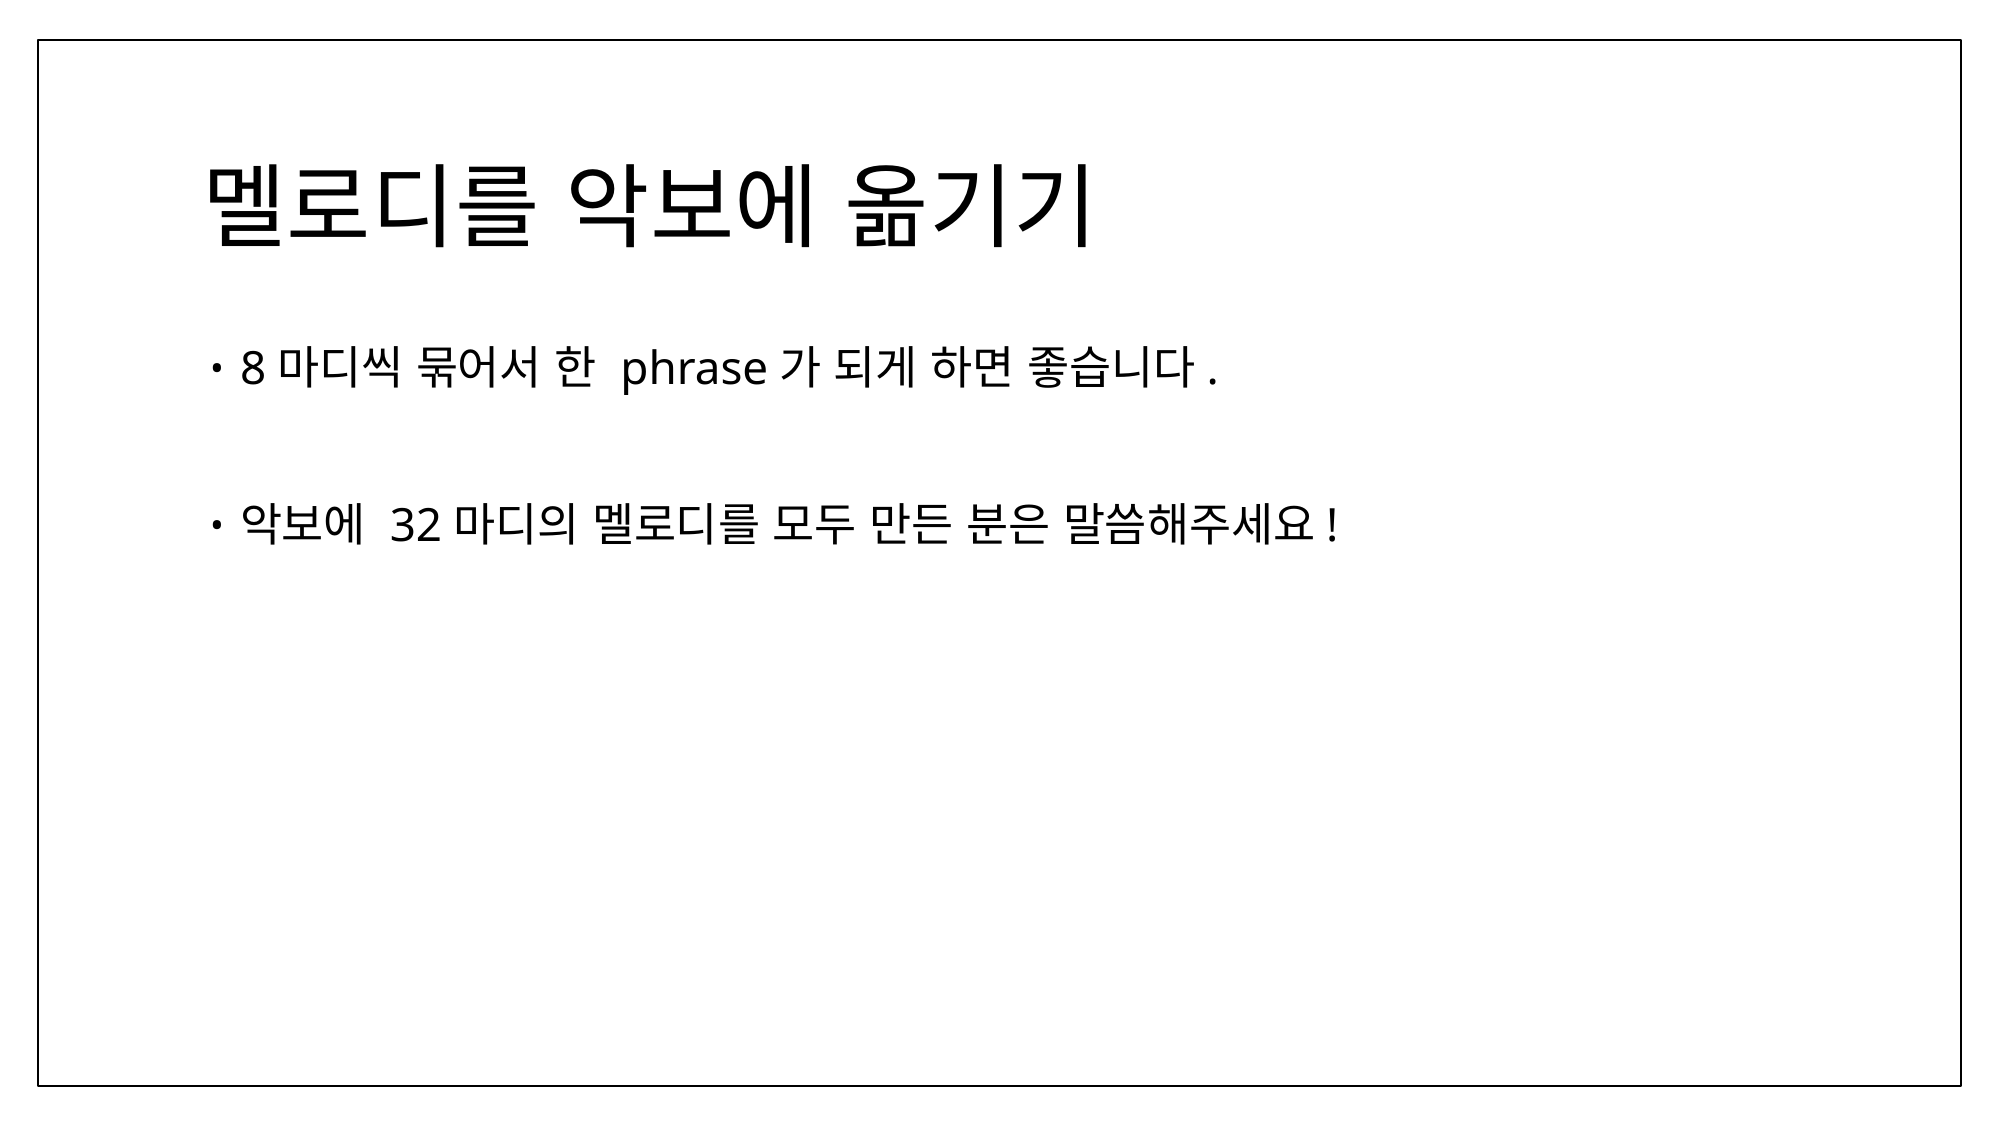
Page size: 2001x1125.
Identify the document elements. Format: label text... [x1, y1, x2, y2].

title 멜로디를 악보에 옮기기 [187, 99, 1808, 323]
list 8마디씩 묶어서 한 phrase가 되게 하면 좋습니다. 악보에 32마디의 멜로디를 모두 만든 분은 말씀해주세요! [187, 337, 1808, 1000]
